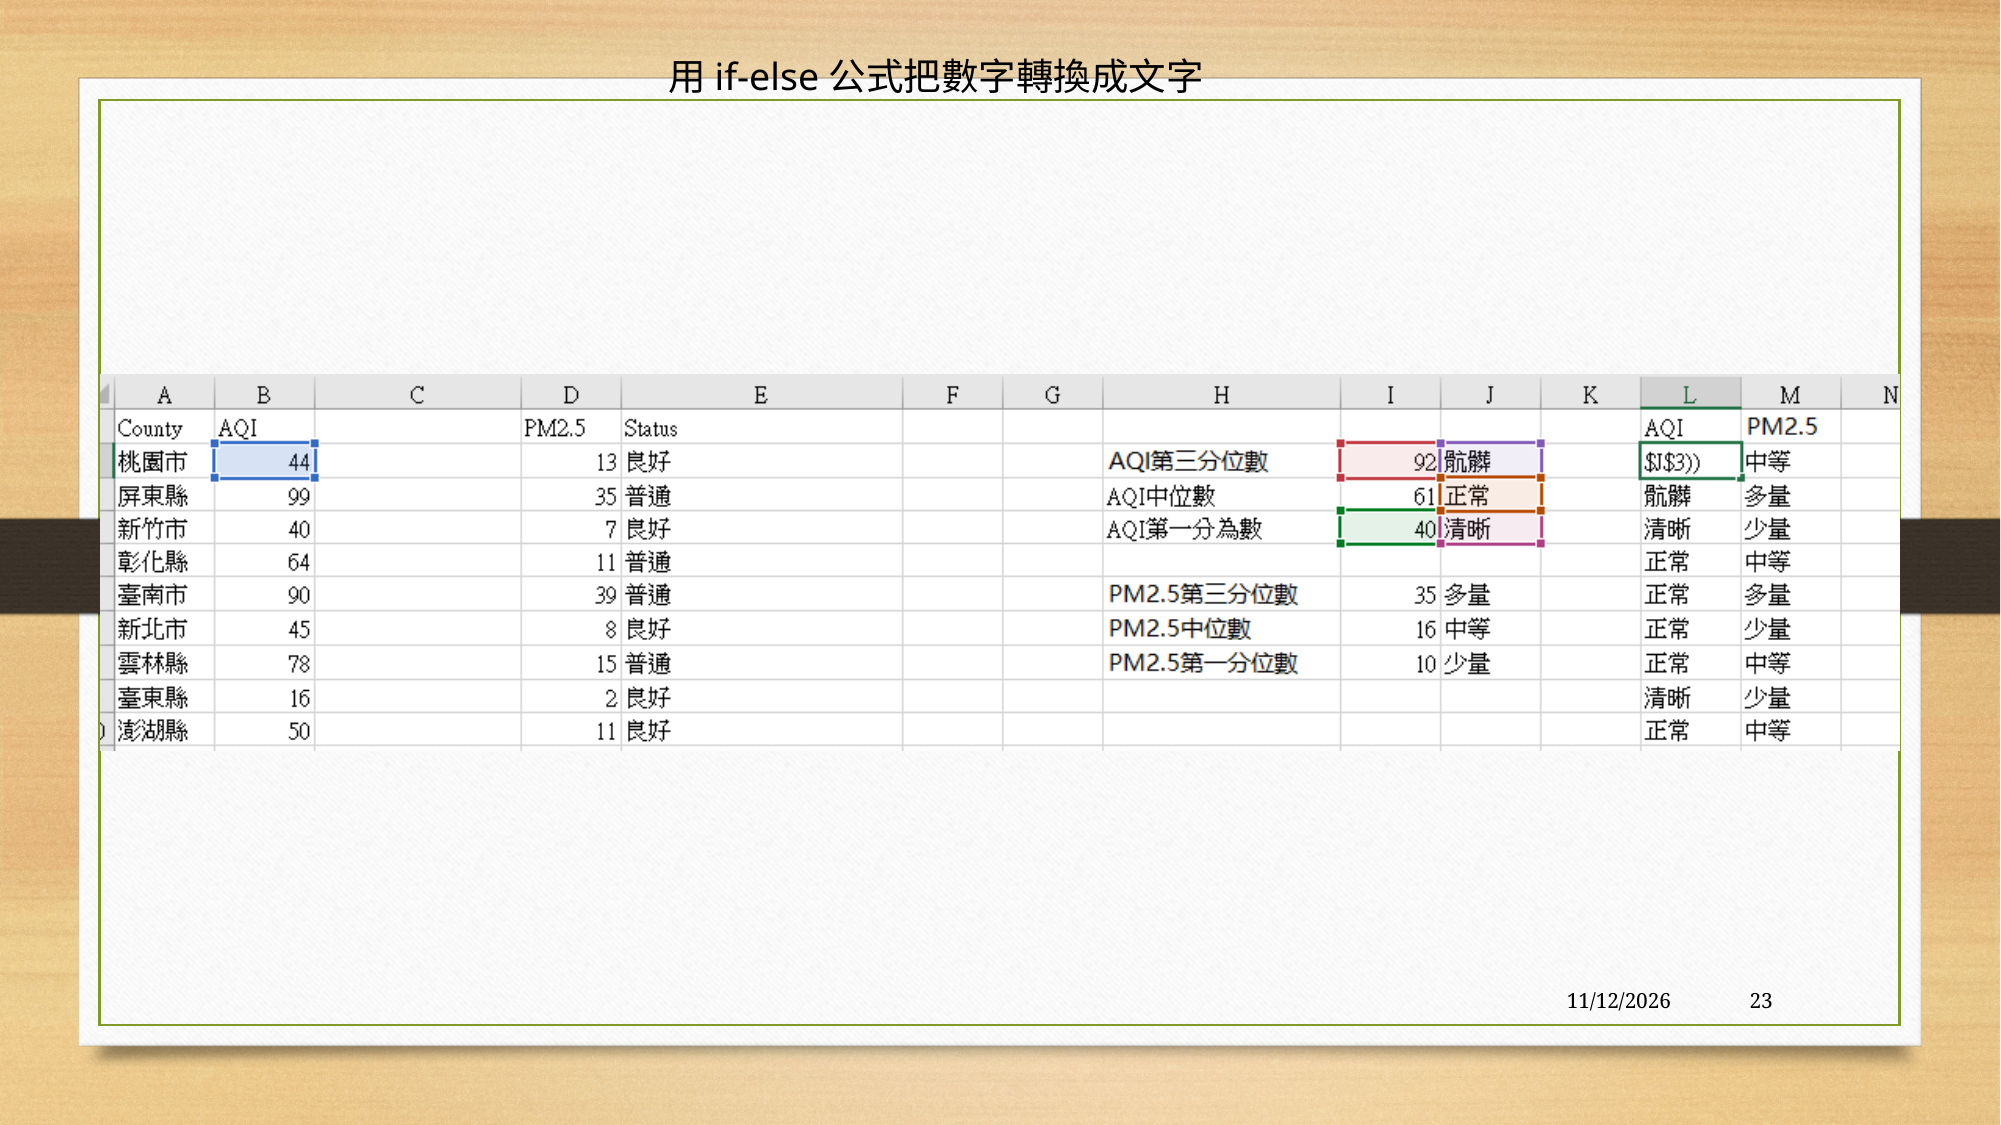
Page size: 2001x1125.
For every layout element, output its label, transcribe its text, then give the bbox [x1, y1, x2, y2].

picture [0, 0, 2001, 1125]
slide_number 23 [1698, 979, 1788, 1025]
text_box 用if-else公式把數字轉換成文字 [653, 45, 1219, 105]
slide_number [1423, 979, 1686, 1025]
